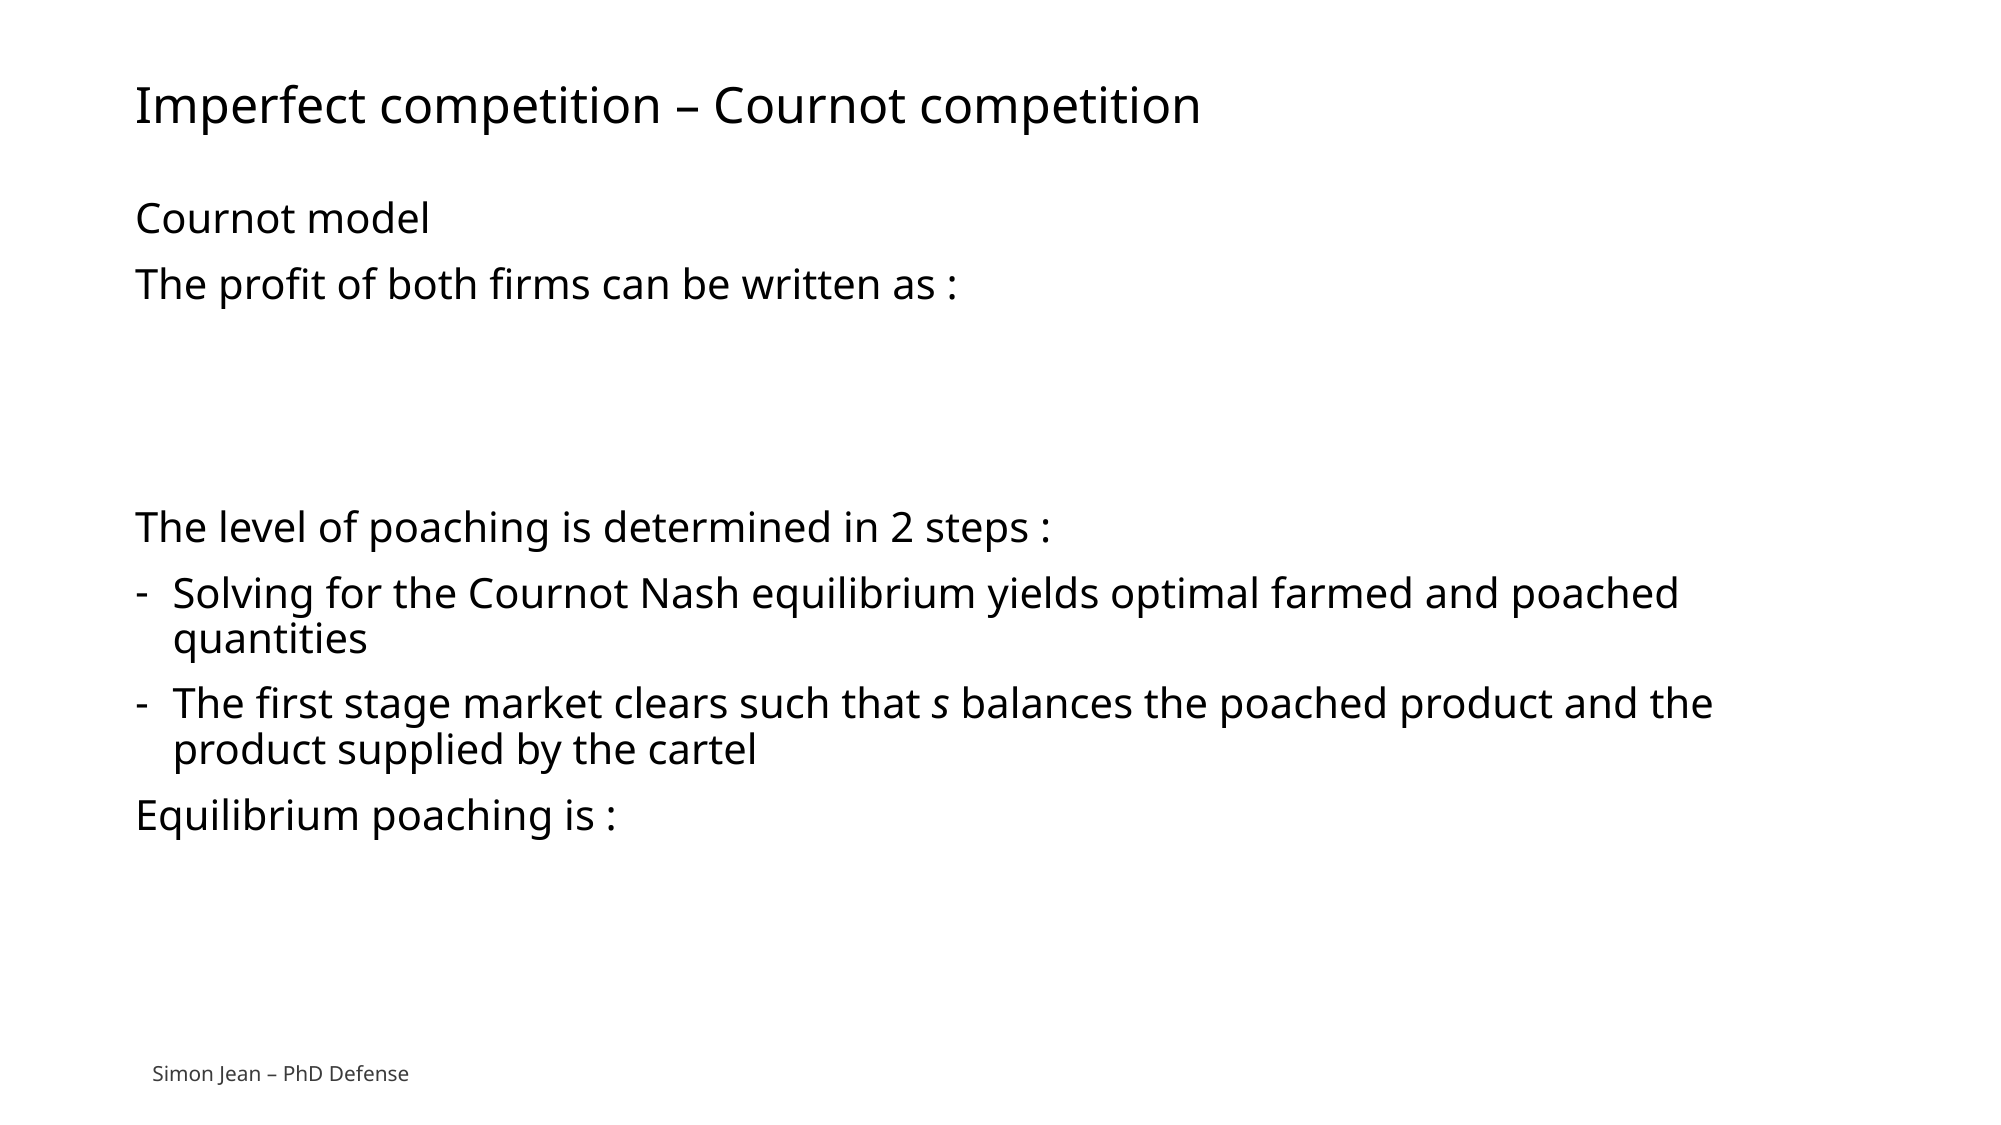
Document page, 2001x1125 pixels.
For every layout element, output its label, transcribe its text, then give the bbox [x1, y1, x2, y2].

slide_number Simon Jean – PhD Defense [137, 1042, 588, 1103]
title Imperfect competition – Cournot competition [120, 59, 1846, 155]
